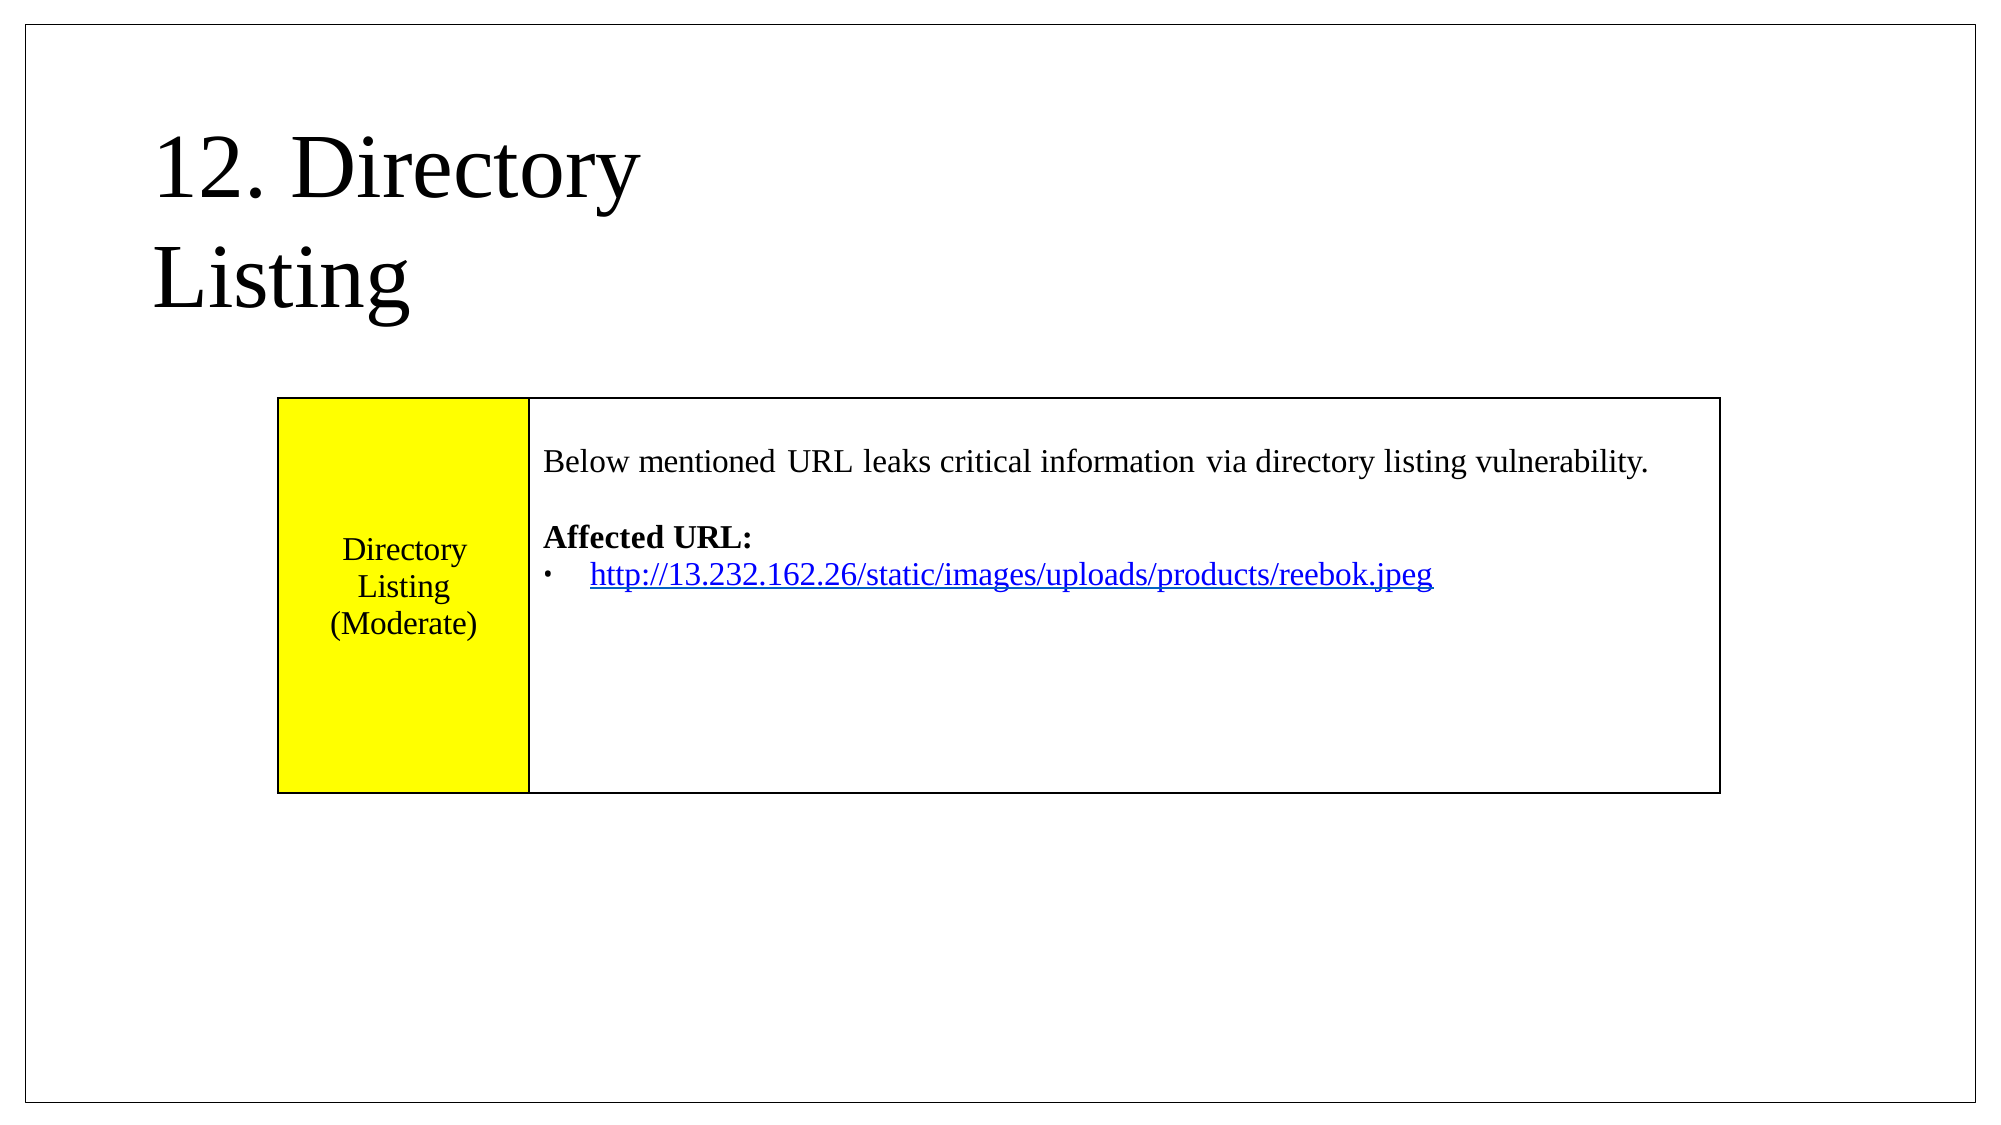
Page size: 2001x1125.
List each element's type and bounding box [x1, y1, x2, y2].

text_box [25, 24, 1976, 1103]
